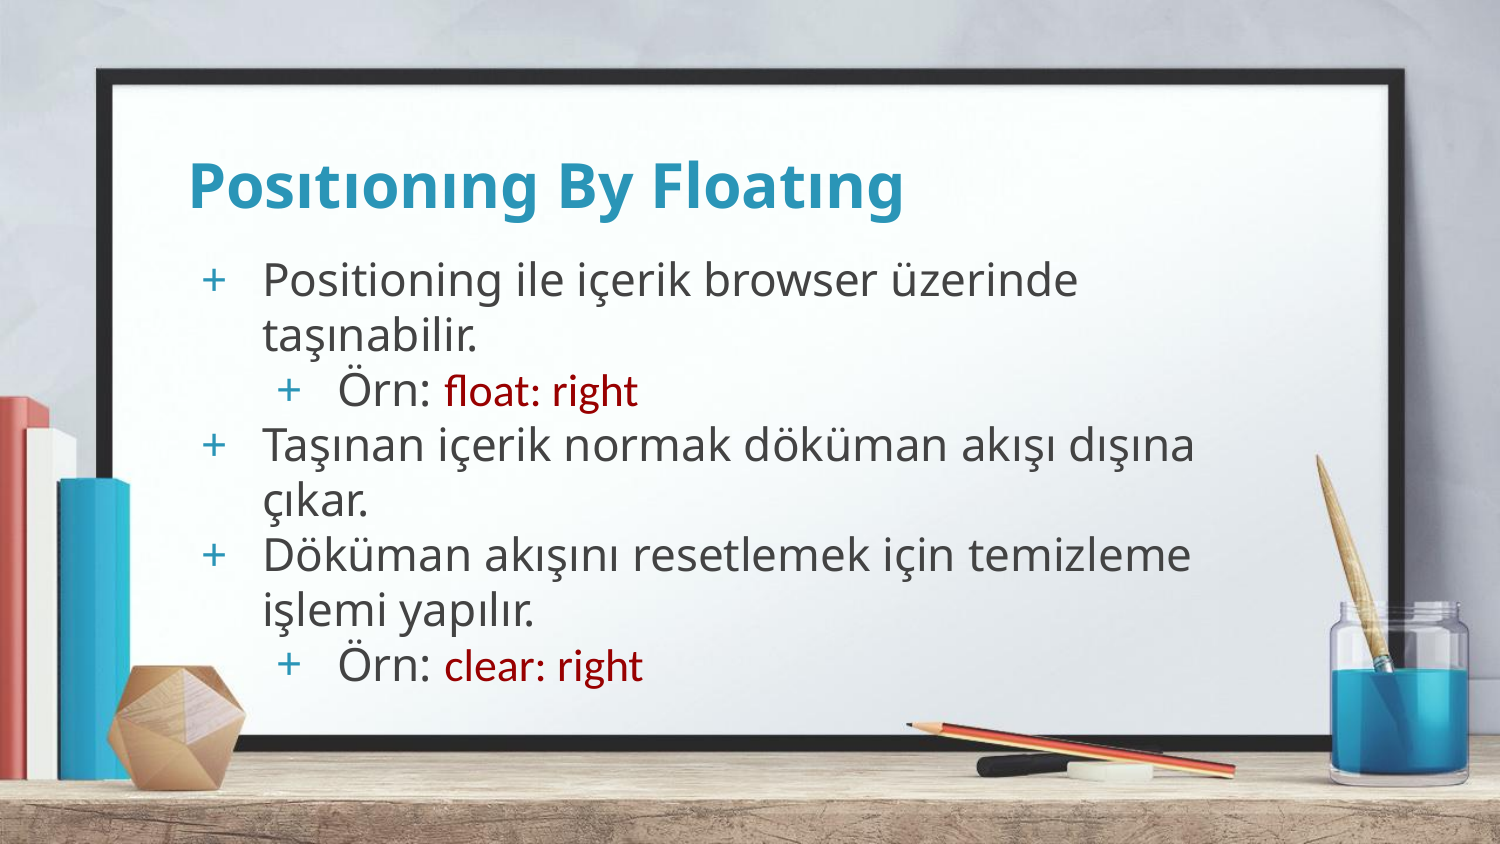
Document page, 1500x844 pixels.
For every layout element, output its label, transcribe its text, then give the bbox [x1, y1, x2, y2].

list Positioning ile içerik browser üzerinde taşınabilir. Örn: float: right Taşınan içerik normak döküman akışı dışına çıkar. Döküman akışını resetlemek için temizleme işlemi yapılır. Örn: clear: right [172, 235, 1296, 693]
picture [0, 0, 1500, 844]
title Posıtıonıng By Floatıng [172, 130, 1324, 254]
